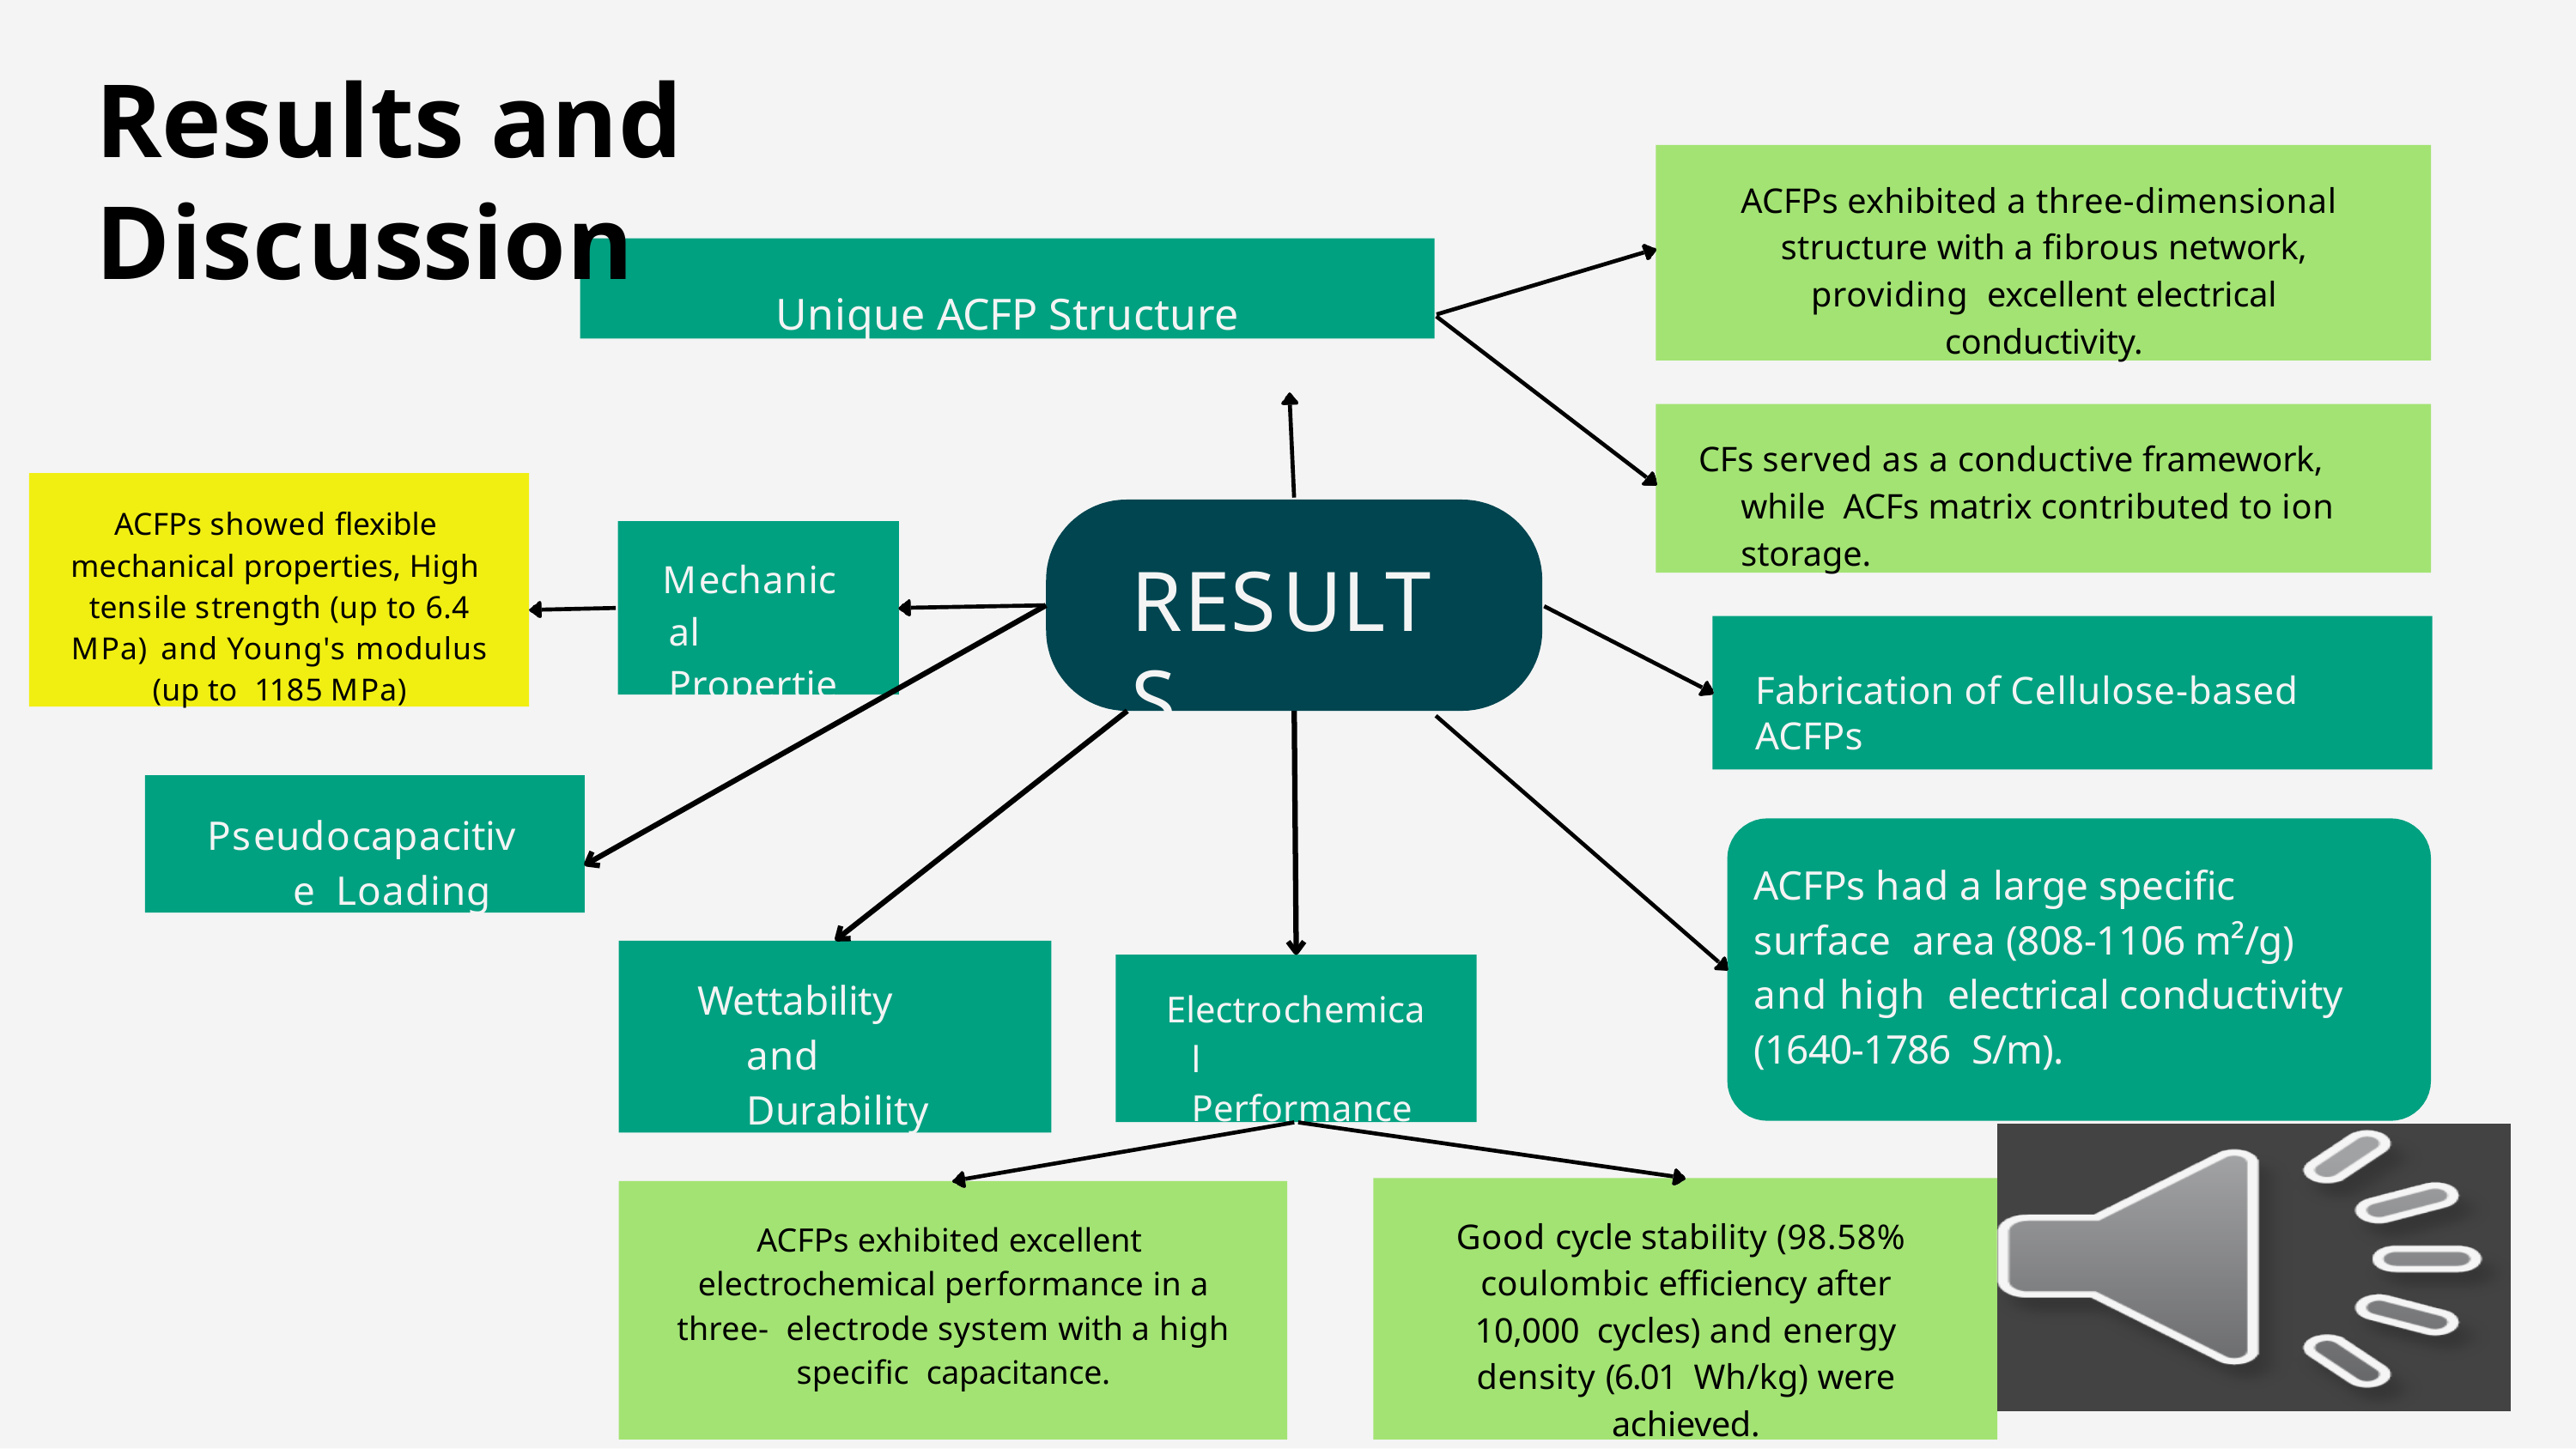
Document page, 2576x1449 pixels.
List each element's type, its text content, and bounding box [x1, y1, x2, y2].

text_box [529, 601, 1728, 971]
text_box [1733, 615, 2433, 770]
title Results and Discussion [94, 54, 1235, 300]
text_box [951, 1119, 1998, 1440]
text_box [618, 977, 1657, 1440]
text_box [1662, 391, 1714, 600]
text_box Pseudocapacitive Loading [144, 775, 525, 913]
text_box Unique ACFP Structure [580, 238, 1435, 339]
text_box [1296, 1119, 1686, 1185]
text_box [1434, 244, 1656, 313]
picture [1996, 1122, 2512, 1413]
text_box ACFPs had a large specific surface area (808-1106 m²/g) and high electrical conductivity (1640-1786 S/m). [1752, 851, 2360, 1072]
text_box Fabrication of Cellulose-based ACFPs [1753, 665, 2392, 758]
text_box ACFPs showed flexible mechanical properties, High tensile strength (up to 6.4 MPa) and Young's modulus (up to 1185 MPa) [28, 473, 530, 707]
text_box CFs served as a conductive framework, while ACFs matrix contributed to ion storage. [1717, 403, 2432, 573]
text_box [618, 313, 1657, 600]
text_box [1727, 818, 2432, 1121]
text_box ACFPs exhibited a three-dimensional structure with a fibrous network, providing excellent electrical conductivity. [1656, 144, 2432, 361]
